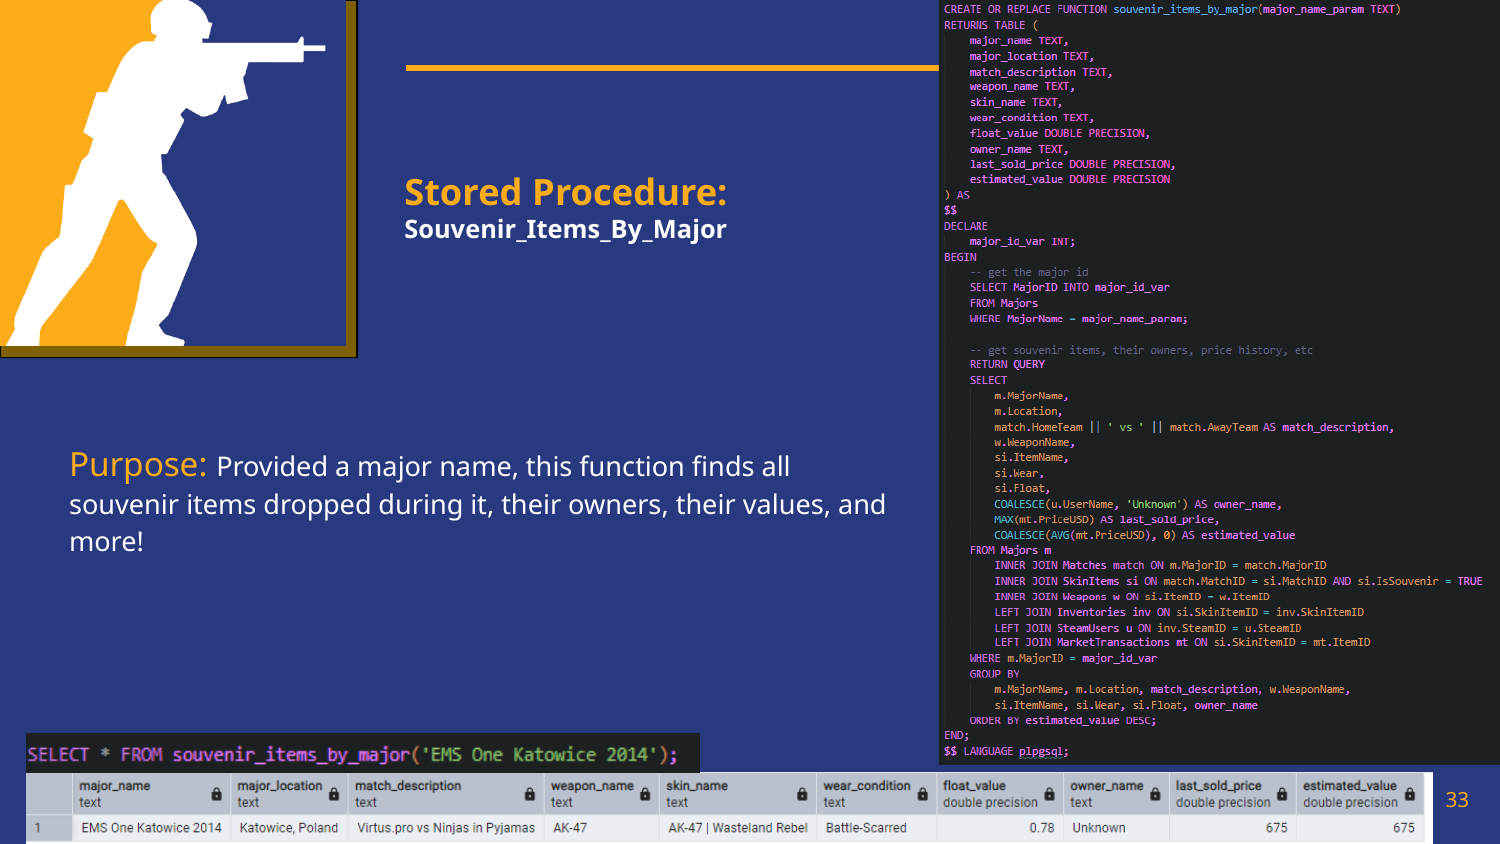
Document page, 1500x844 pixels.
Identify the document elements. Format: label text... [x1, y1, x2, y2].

picture [0, 0, 346, 346]
slide_number ‹#› [1437, 774, 1484, 834]
picture [26, 733, 1434, 844]
title Stored Procedure: Souvenir_Items_By_Major [389, 154, 933, 259]
picture [938, 0, 1500, 765]
list Purpose: Provided a major name, this function finds all souvenir items dropped during it, their owners, their values, and more! [54, 421, 908, 770]
